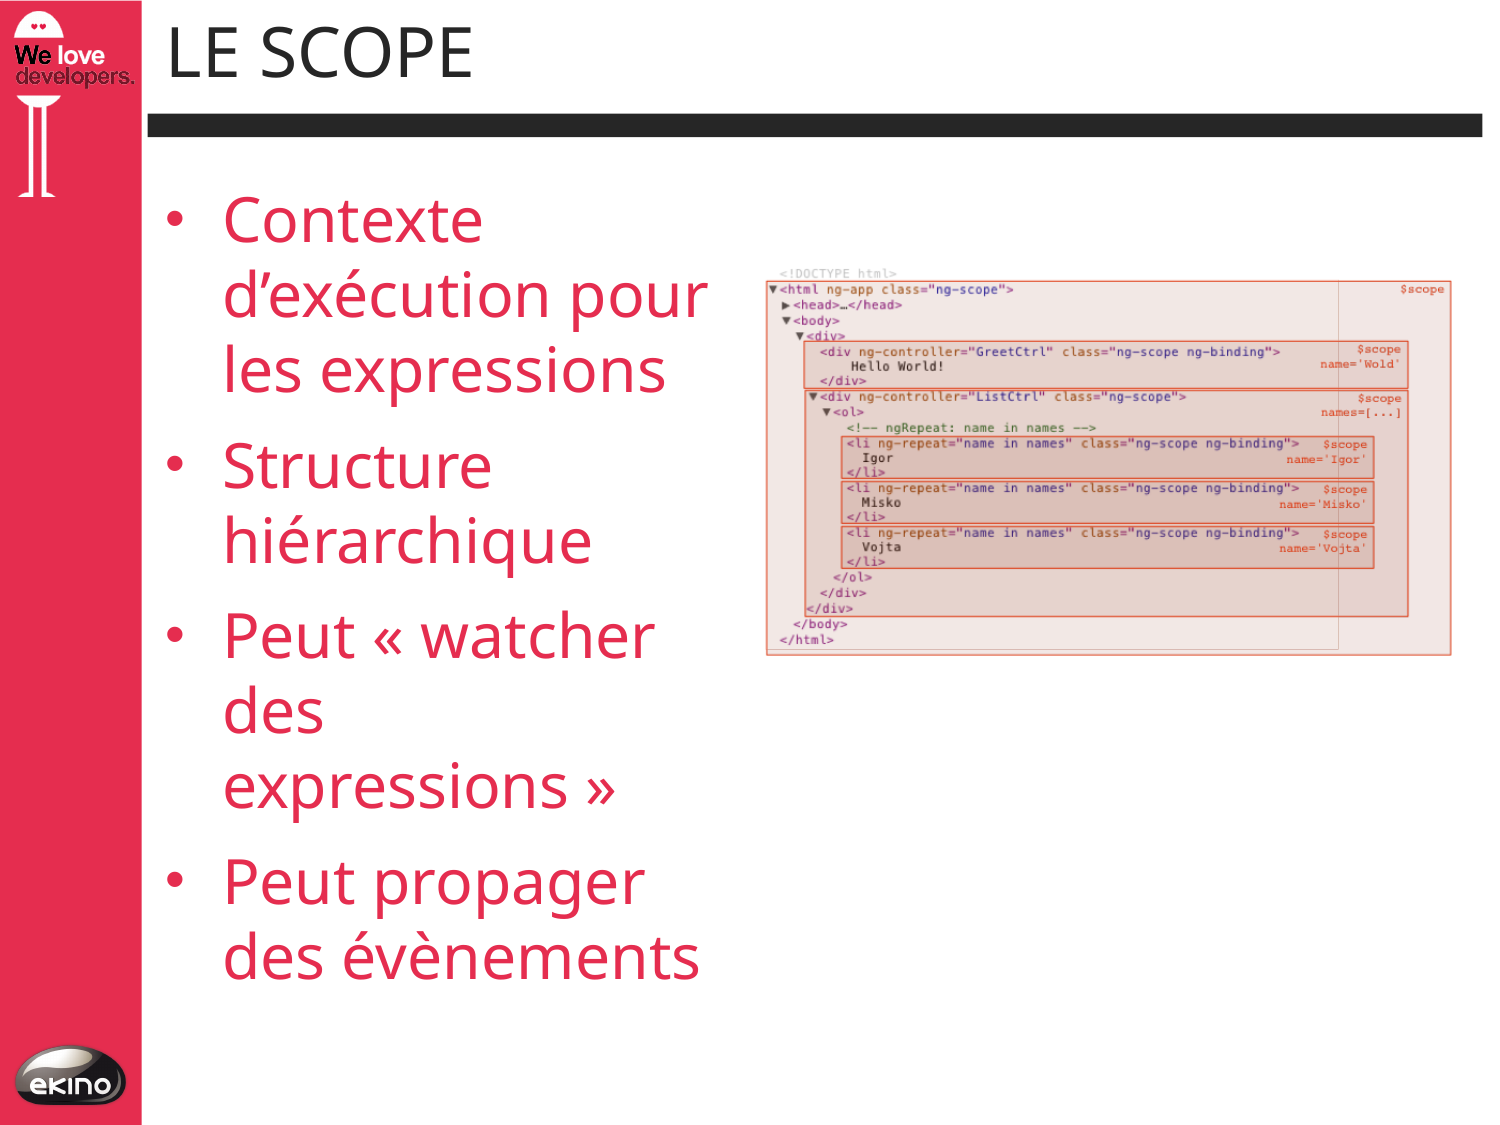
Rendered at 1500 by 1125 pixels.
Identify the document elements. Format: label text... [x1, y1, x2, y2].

list Contexte d’exécution pour les expressions Structure hiérarchique Peut « watcher des expressions » Peut propager des évènements [151, 172, 750, 1043]
title Le scope [151, 0, 1483, 99]
picture [11, 1041, 130, 1109]
picture [6, 1, 136, 197]
picture [755, 266, 1453, 658]
